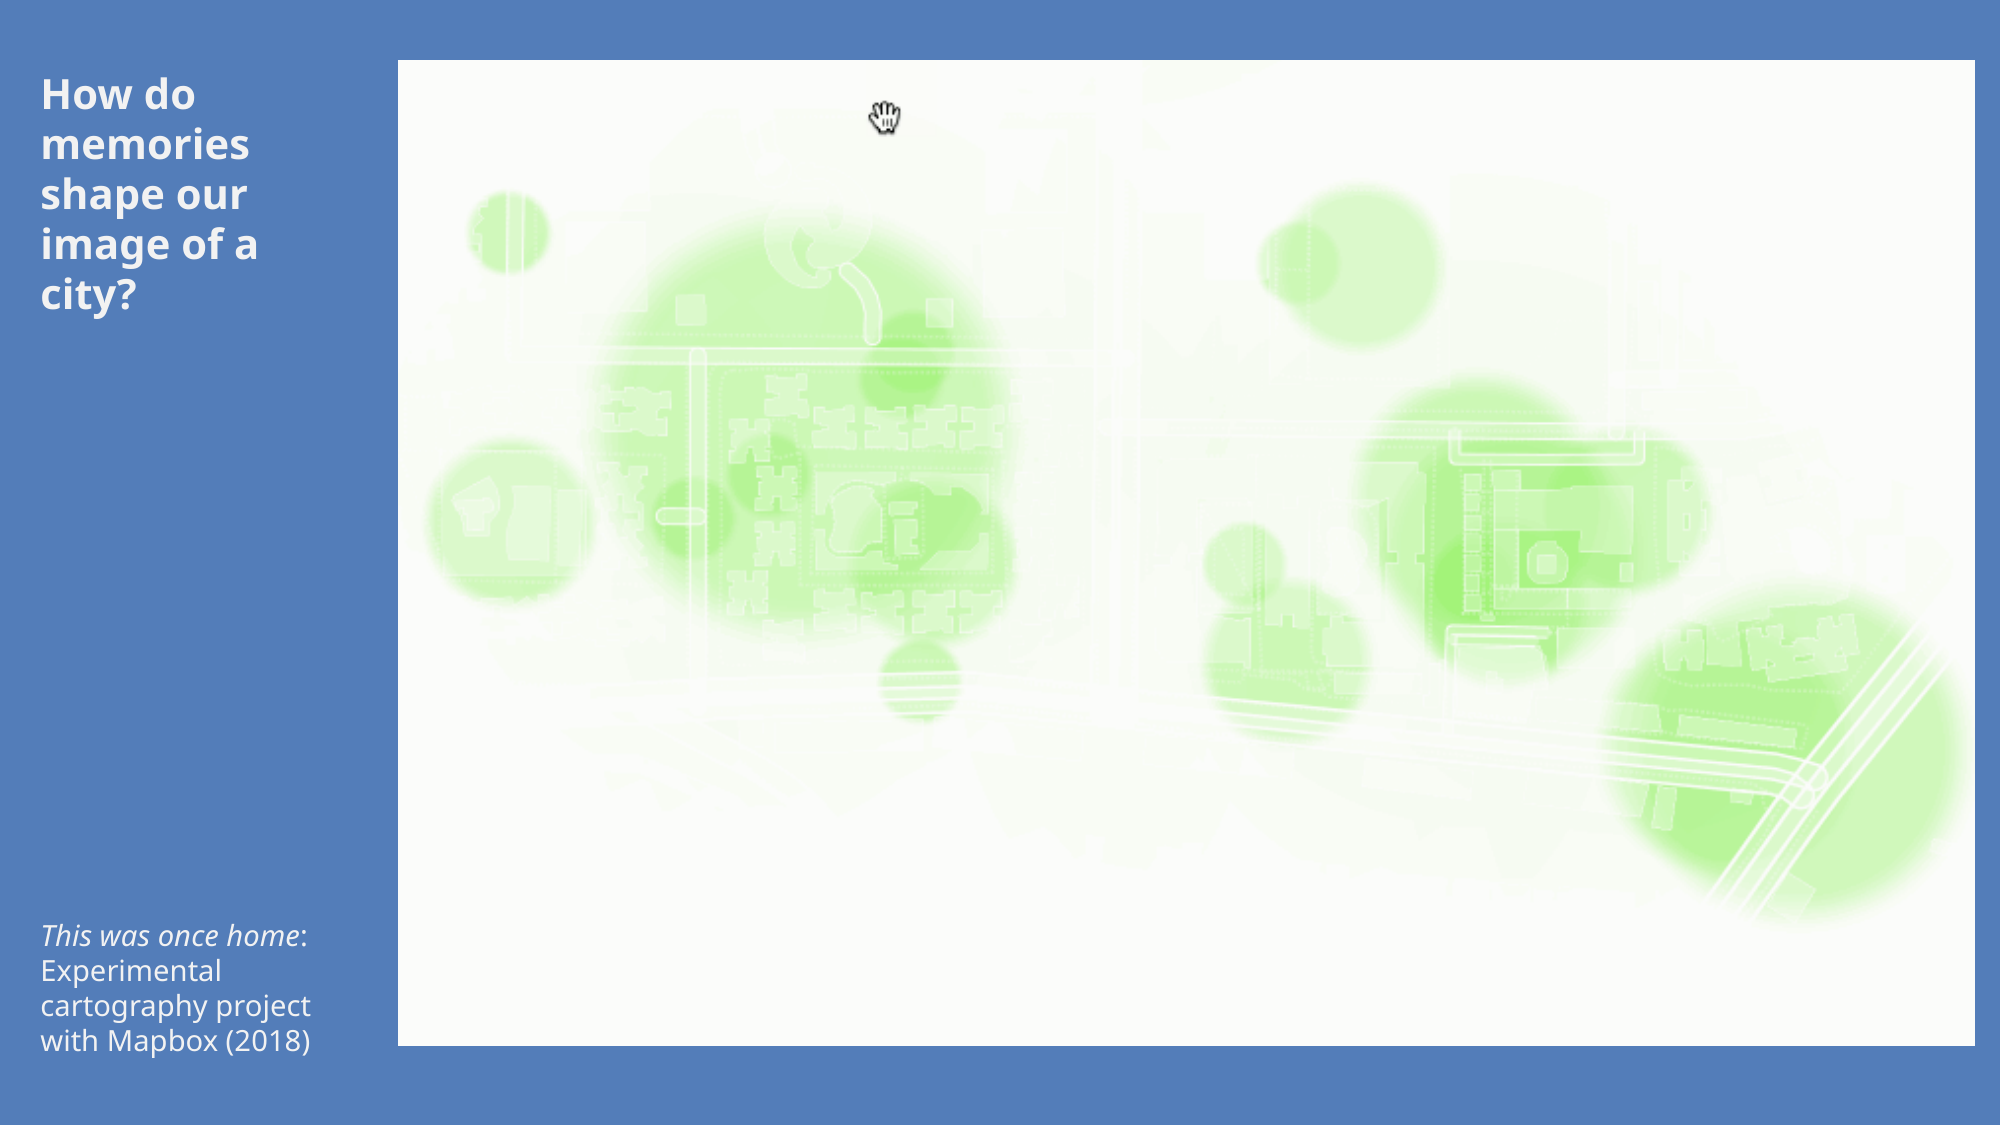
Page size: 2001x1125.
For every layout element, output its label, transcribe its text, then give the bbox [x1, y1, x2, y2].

list This was once home: Experimental cartography project with Mapbox (2018) [25, 410, 380, 1065]
picture [398, 60, 1975, 1046]
title How do memories shape our image of a city? [25, 60, 380, 403]
